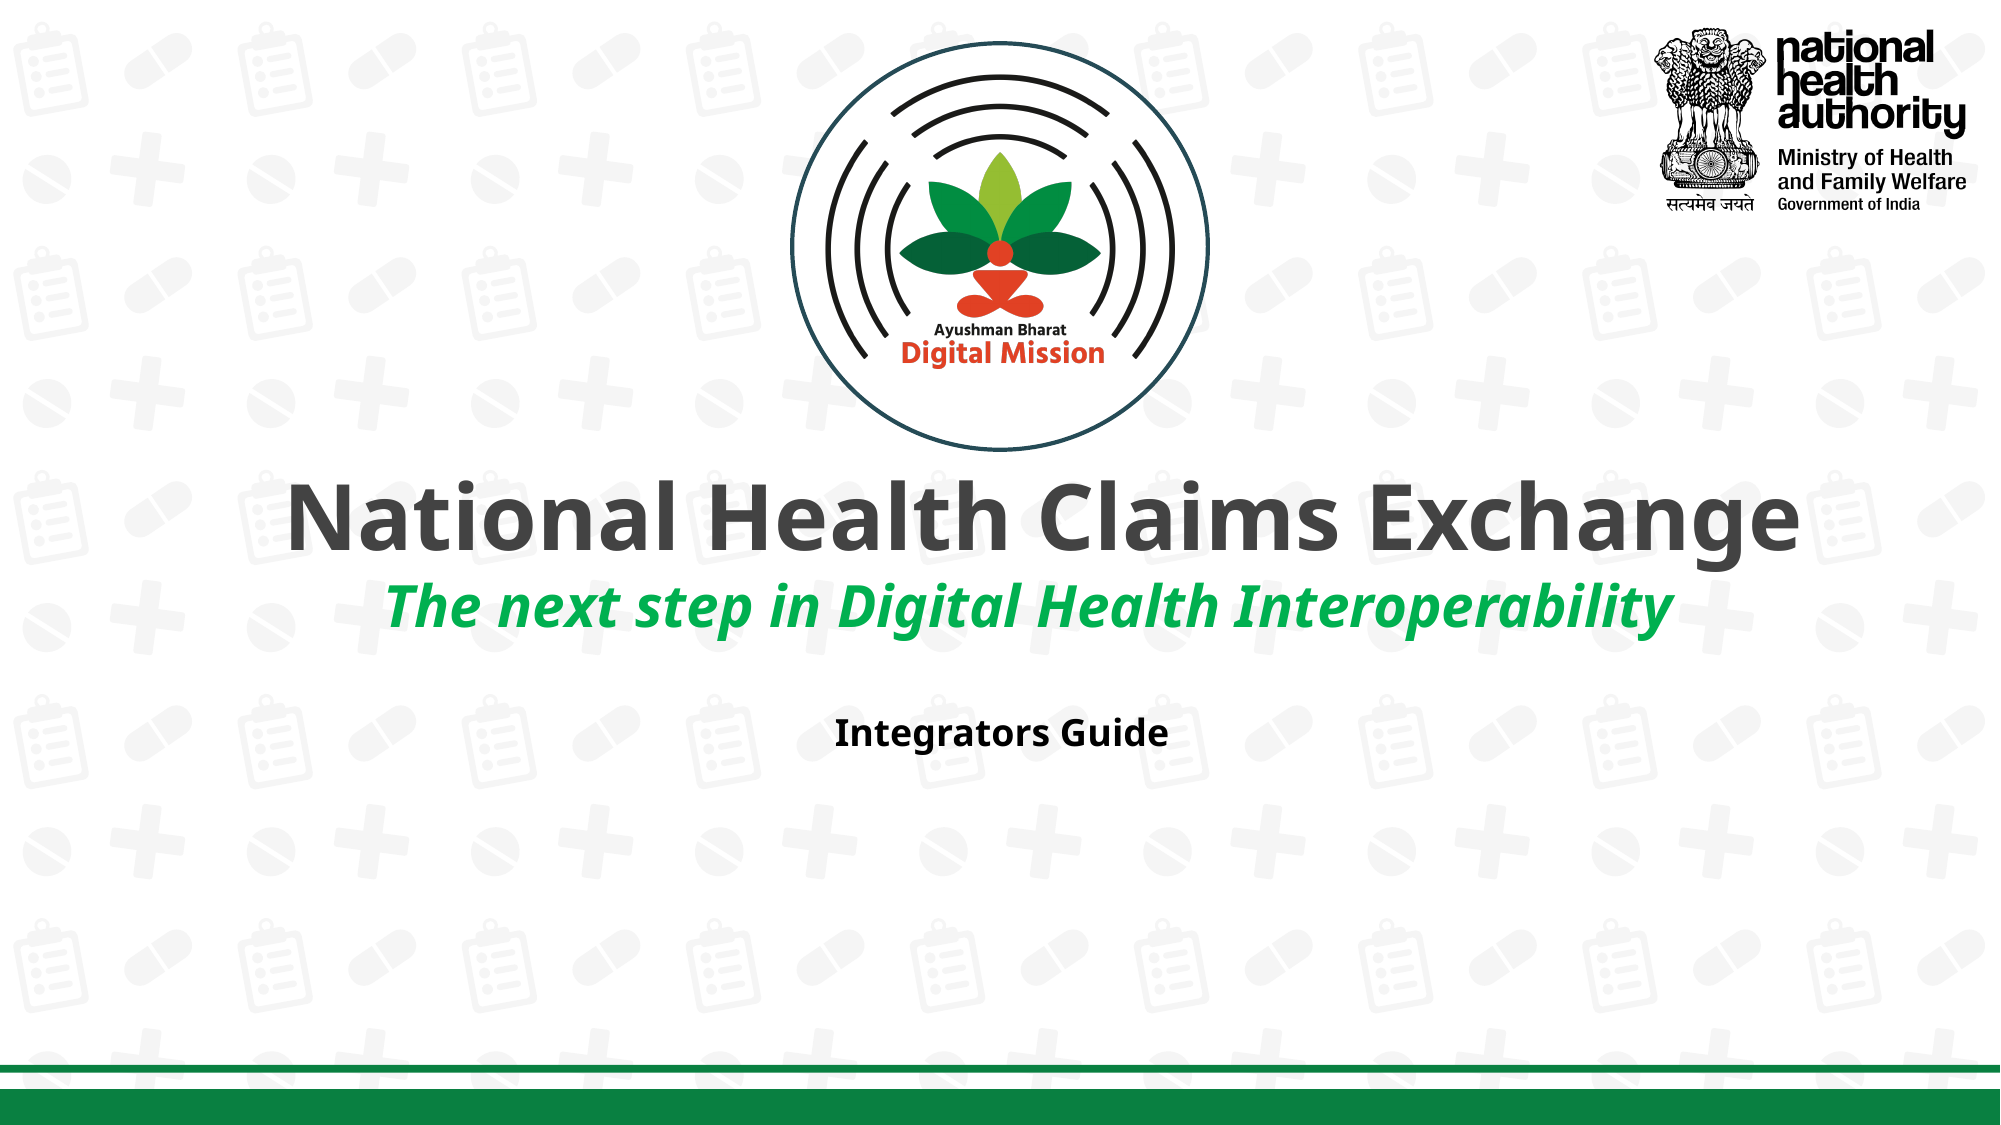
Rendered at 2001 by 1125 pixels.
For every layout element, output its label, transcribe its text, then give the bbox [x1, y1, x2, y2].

text_box [0, 1064, 2000, 1073]
text_box [842, 379, 1158, 450]
subtitle Integrators Guide [364, 689, 1641, 795]
picture [823, 73, 1176, 371]
text_box [792, 148, 818, 345]
title National Health Claims Exchange The next step in Digital Health Interoperability . [138, 259, 1950, 709]
text_box [0, 1089, 2000, 1125]
picture [1644, 18, 1987, 226]
text_box [893, 43, 1107, 72]
text_box [1182, 148, 1208, 345]
